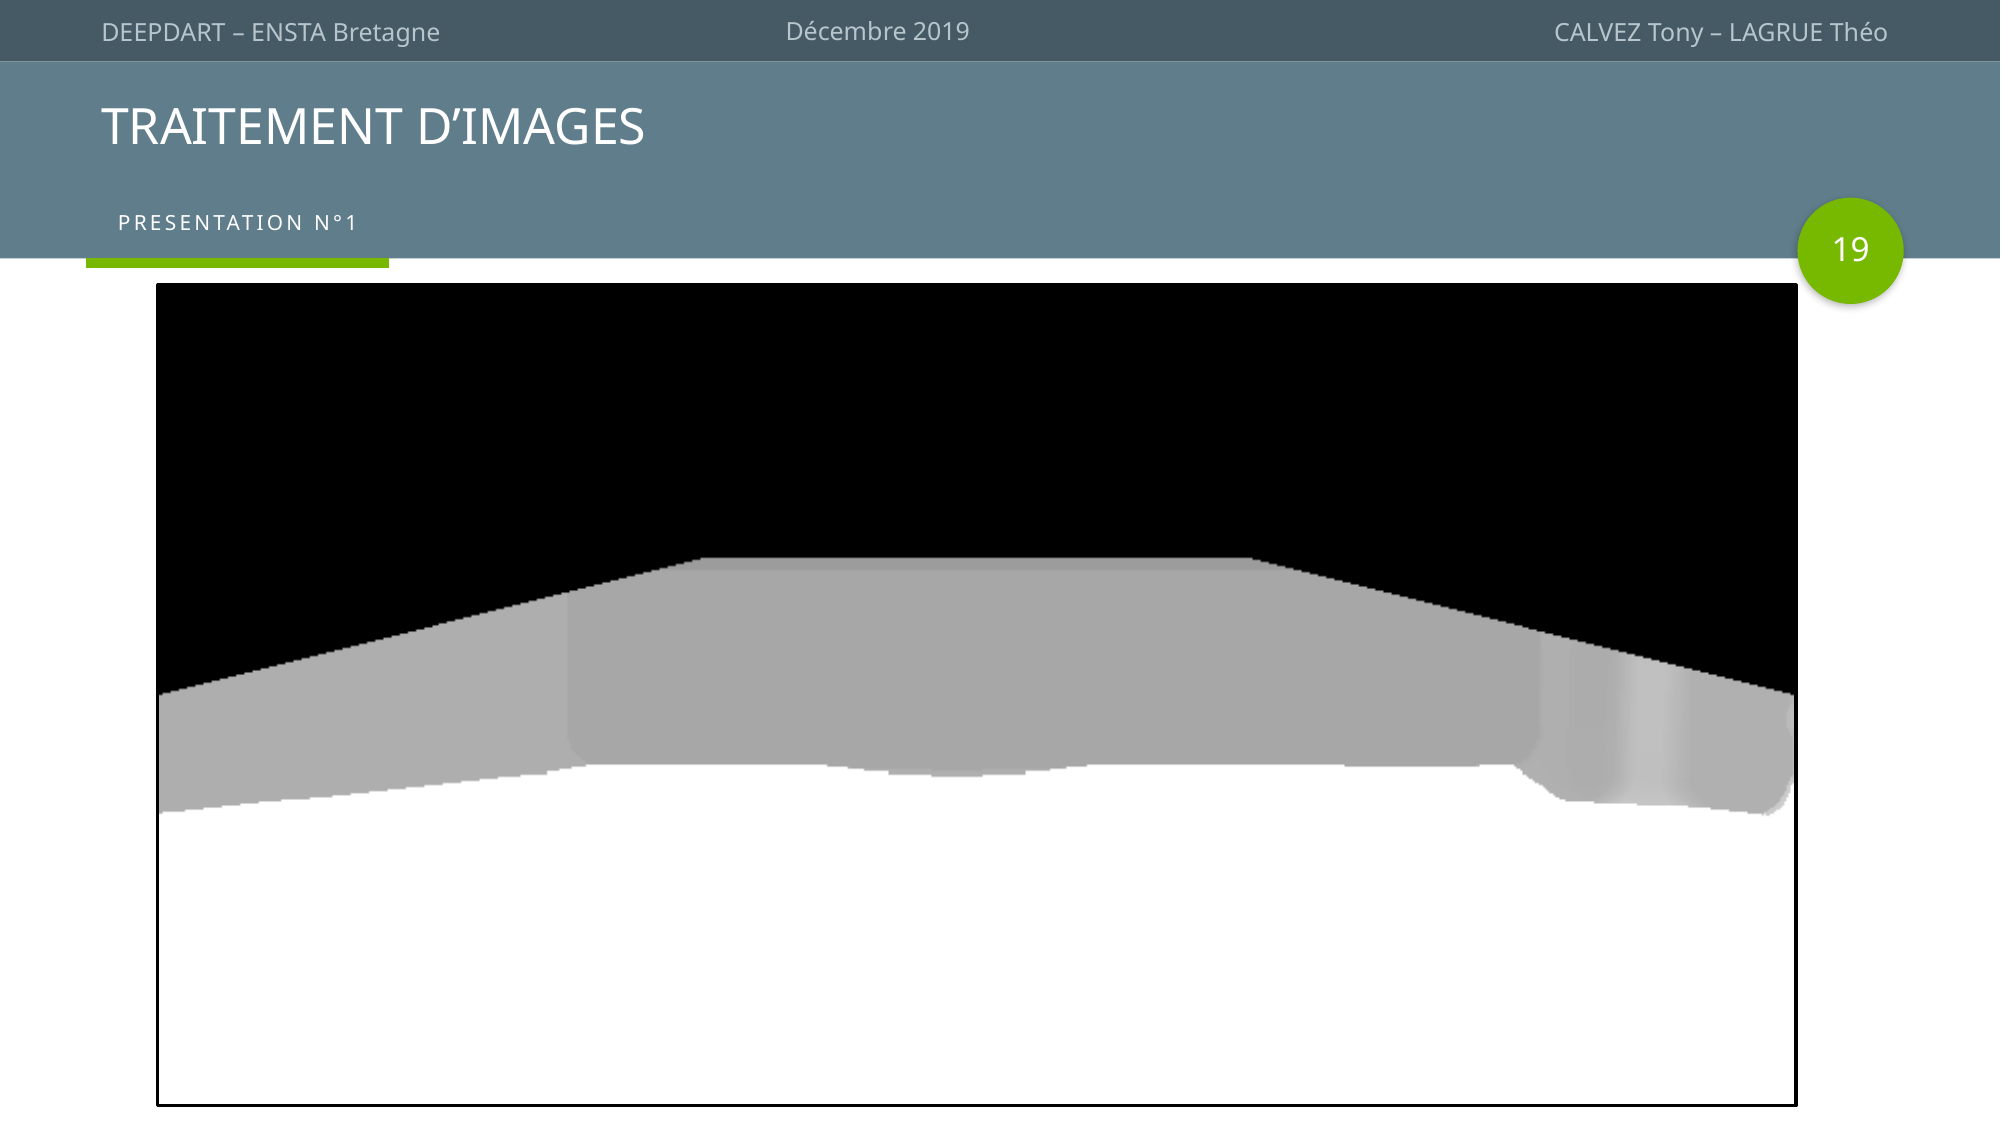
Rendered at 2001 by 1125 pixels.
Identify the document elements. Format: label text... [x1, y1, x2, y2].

slide_number 19 [1791, 220, 1911, 281]
picture [159, 286, 1795, 1105]
title TRAITEMENT D’IMAGES [86, 94, 1929, 165]
